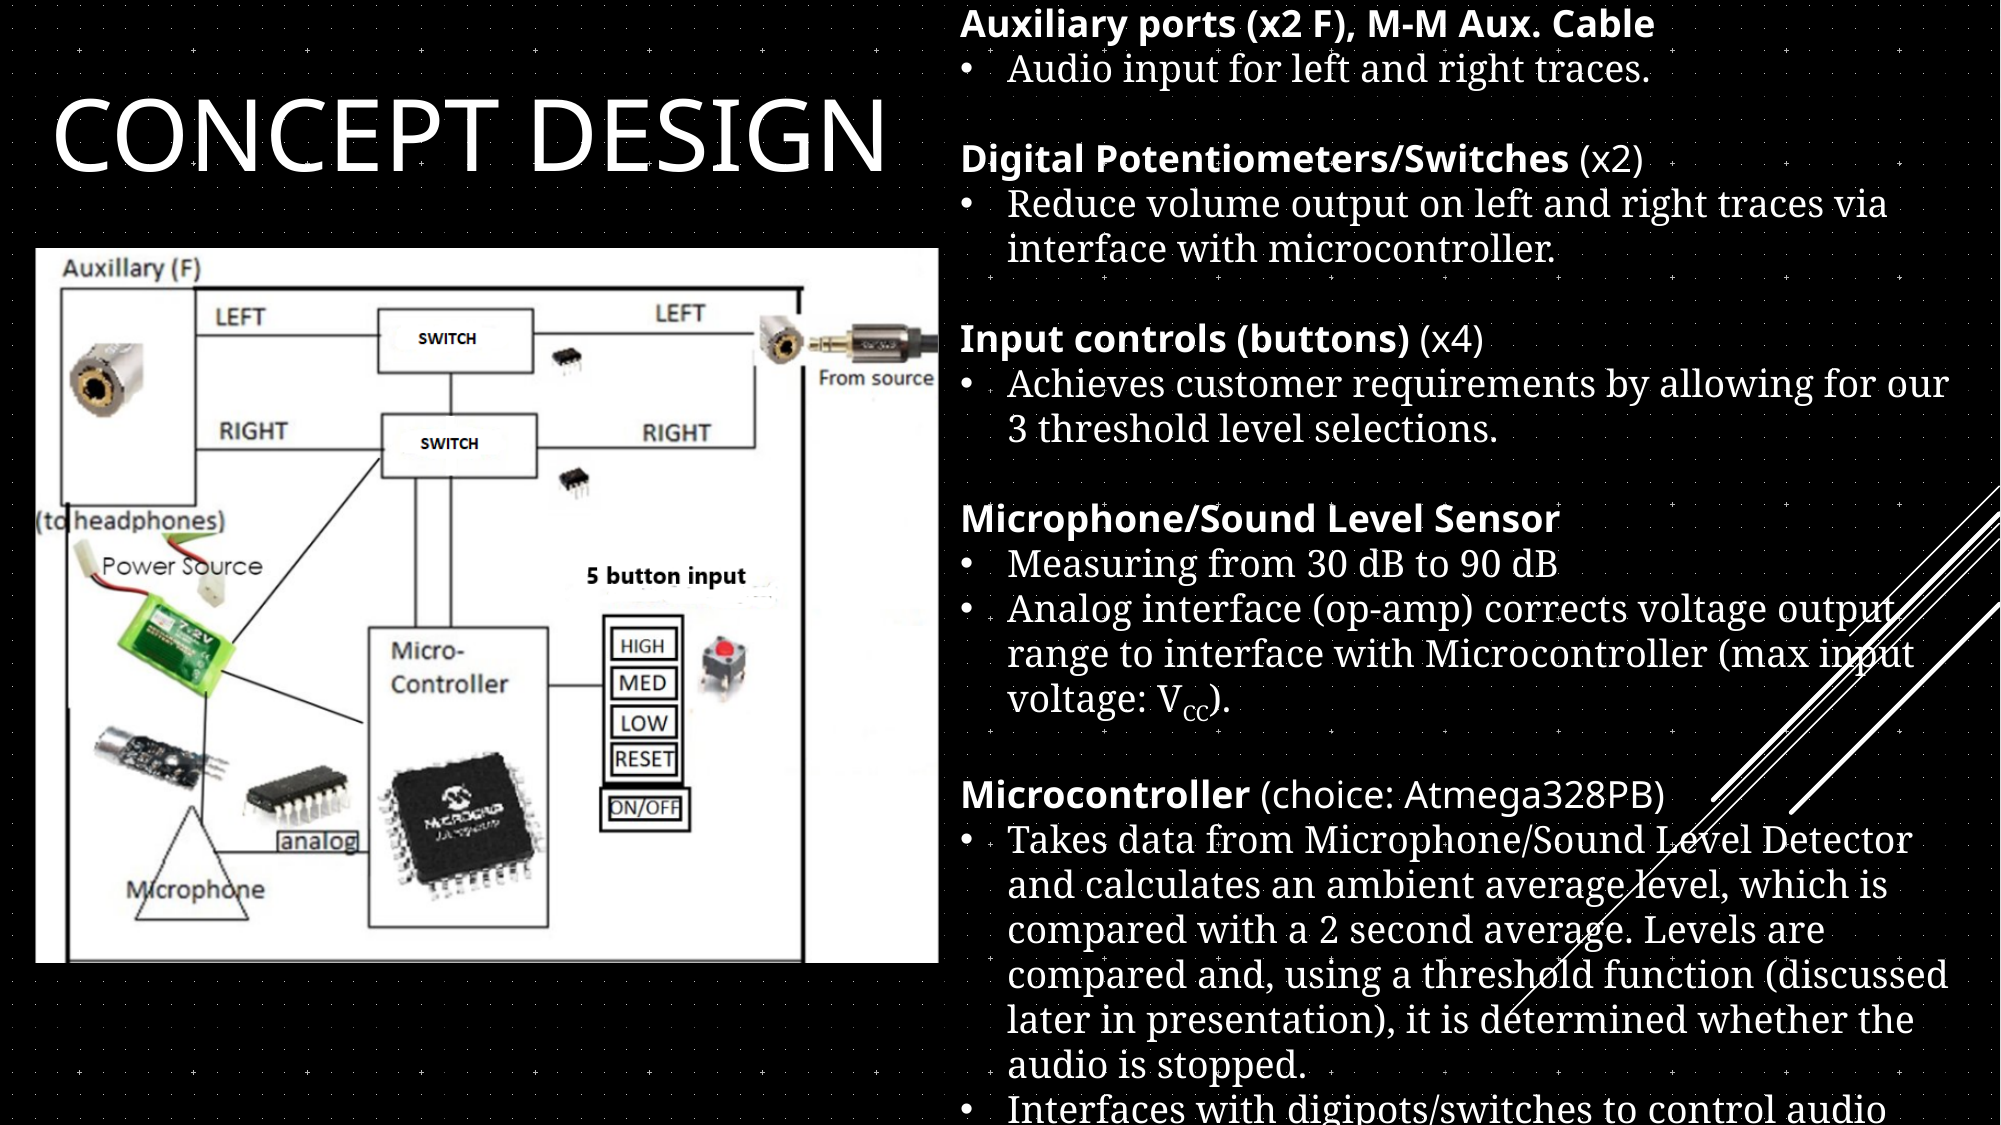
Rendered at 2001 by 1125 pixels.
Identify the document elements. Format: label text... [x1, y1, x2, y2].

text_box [1510, 485, 2000, 1013]
title Concept design [35, 21, 945, 200]
text_box [1994, 0, 2000, 485]
picture [34, 248, 939, 963]
text_box [0, 0, 945, 1125]
text_box [1994, 1013, 2000, 1125]
text_box Auxiliary ports (x2 F), M-M Aux. Cable Audio input for left and right traces. Digital Potentiometers/Switches (x2) Reduce volume output on left and right traces via interface with microcontroller. Input controls (buttons) (x4) Achieves customer requirements by allowing for our 3 threshold level selections. Microphone/Sound Level Sensor Measuring from 30 dB to 90 dB Analog interface (op-amp) corrects voltage output range to interface with Microcontroller (max input voltage: VCC). Microcontroller (choice: Atmega328PB) Takes data from Microphone/Sound Level Detector and calculates an ambient average level, which is compared with a 2 second average. Levels are compared and, using a threshold function (discussed later in presentation), it is determined whether the audio is stopped. Interfaces with digipots/switches to control audio volume. Interfaces with buttons for sensitivity levels, reset and ON/OFF selection. [945, 0, 1994, 1125]
